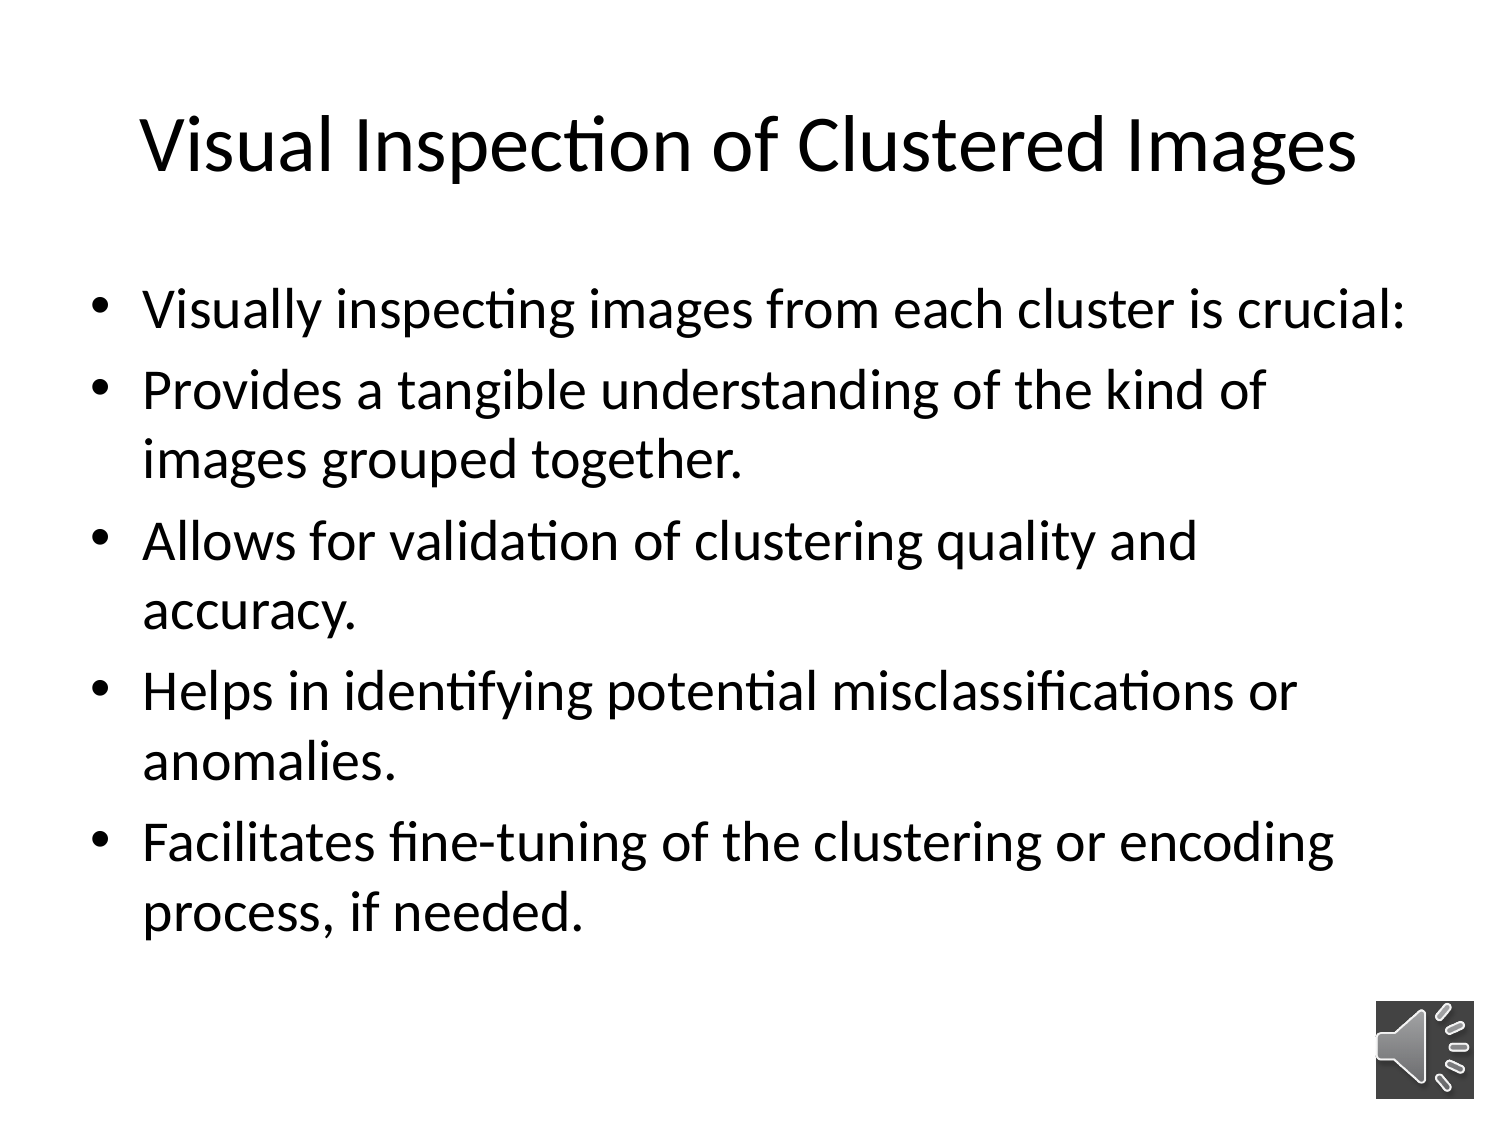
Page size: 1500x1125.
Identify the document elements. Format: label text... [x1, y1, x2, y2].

picture [1374, 999, 1476, 1101]
title Visual Inspection of Clustered Images [75, 45, 1425, 233]
list Visually inspecting images from each cluster is crucial: Provides a tangible understanding of the kind of images grouped together. Allows for validation of clustering quality and accuracy. Helps in identifying potential misclassifications or anomalies. Facilitates fine-tuning of the clustering or encoding process, if needed. [75, 262, 1425, 1005]
